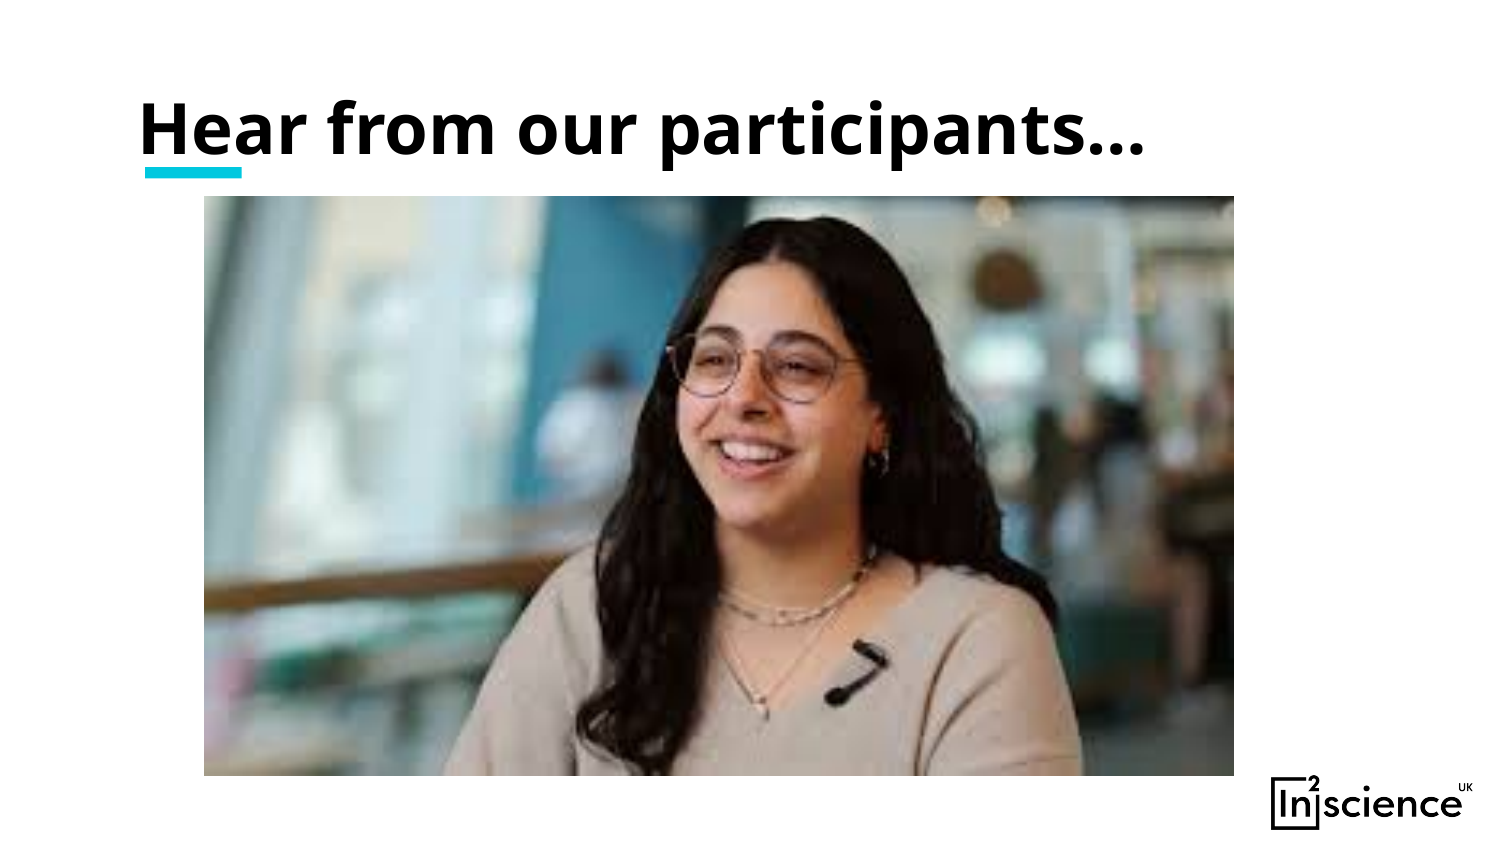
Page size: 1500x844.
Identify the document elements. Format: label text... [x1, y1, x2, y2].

text_box Hear from our participants… [123, 68, 1222, 187]
picture [204, 196, 1234, 776]
picture [1271, 775, 1473, 831]
text_box [145, 167, 242, 179]
